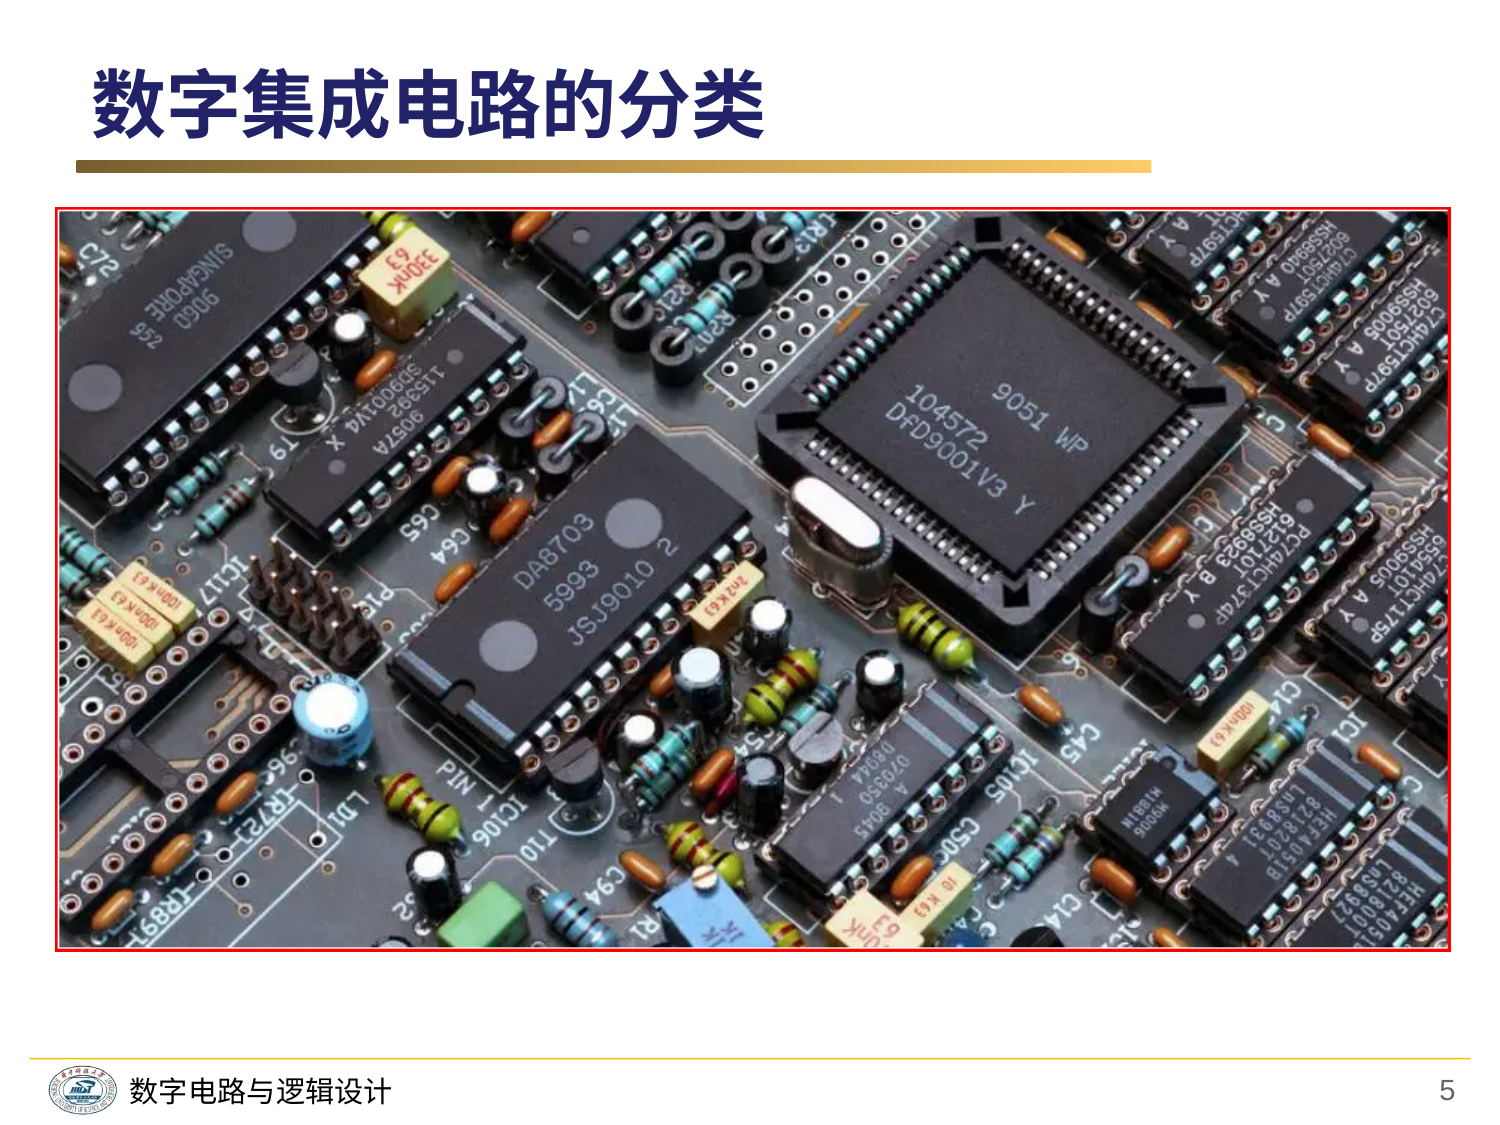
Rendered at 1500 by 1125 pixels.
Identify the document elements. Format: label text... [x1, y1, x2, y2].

picture [46, 1063, 119, 1116]
title 数字集成电路的分类 [76, 45, 1424, 161]
picture [55, 207, 1451, 952]
text_box 5 [1120, 1063, 1471, 1125]
text_box 数字电路与逻辑设计 [114, 1065, 429, 1116]
